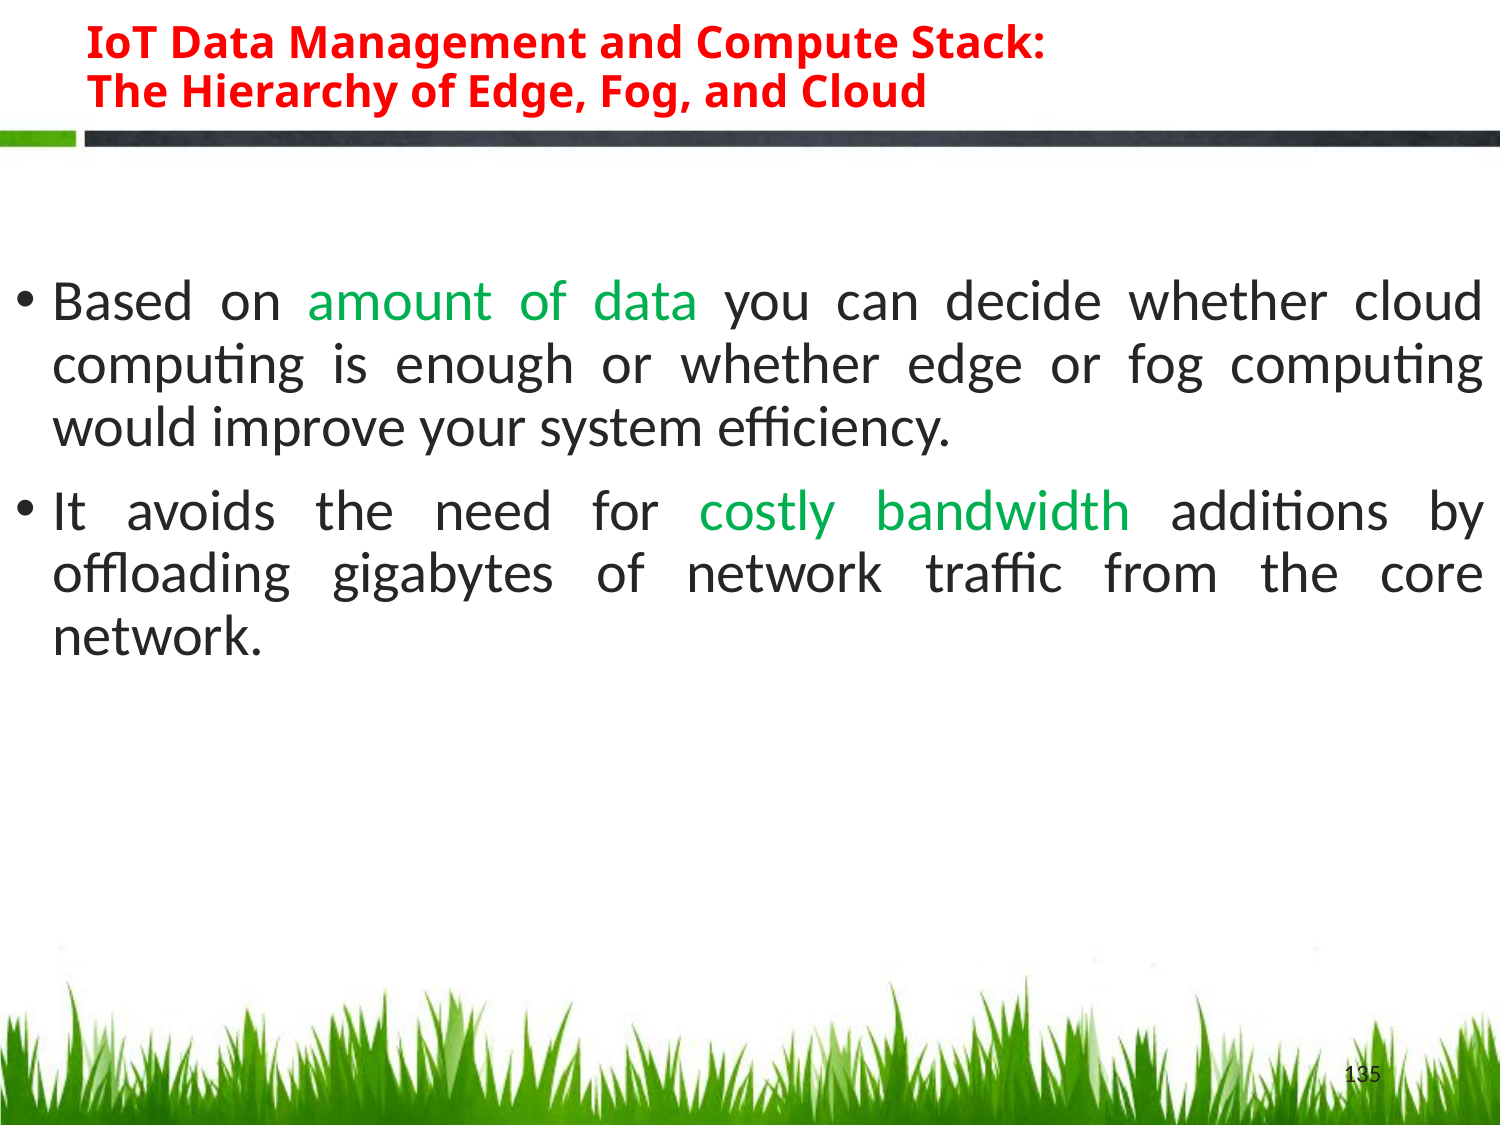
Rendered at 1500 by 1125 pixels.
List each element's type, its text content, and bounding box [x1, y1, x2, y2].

title IoT Data Management and Compute Stack: The Hierarchy of Edge, Fog, and Cloud [71, 12, 1450, 125]
slide_number 135 [1059, 1042, 1397, 1103]
list Based on amount of data you can decide whether cloud computing is enough or whether edge or fog computing would improve your system efficiency. It avoids the need for costly bandwidth additions by offloading gigabytes of network traffic from the core network. [0, 262, 1500, 1125]
picture [0, 0, 1500, 262]
